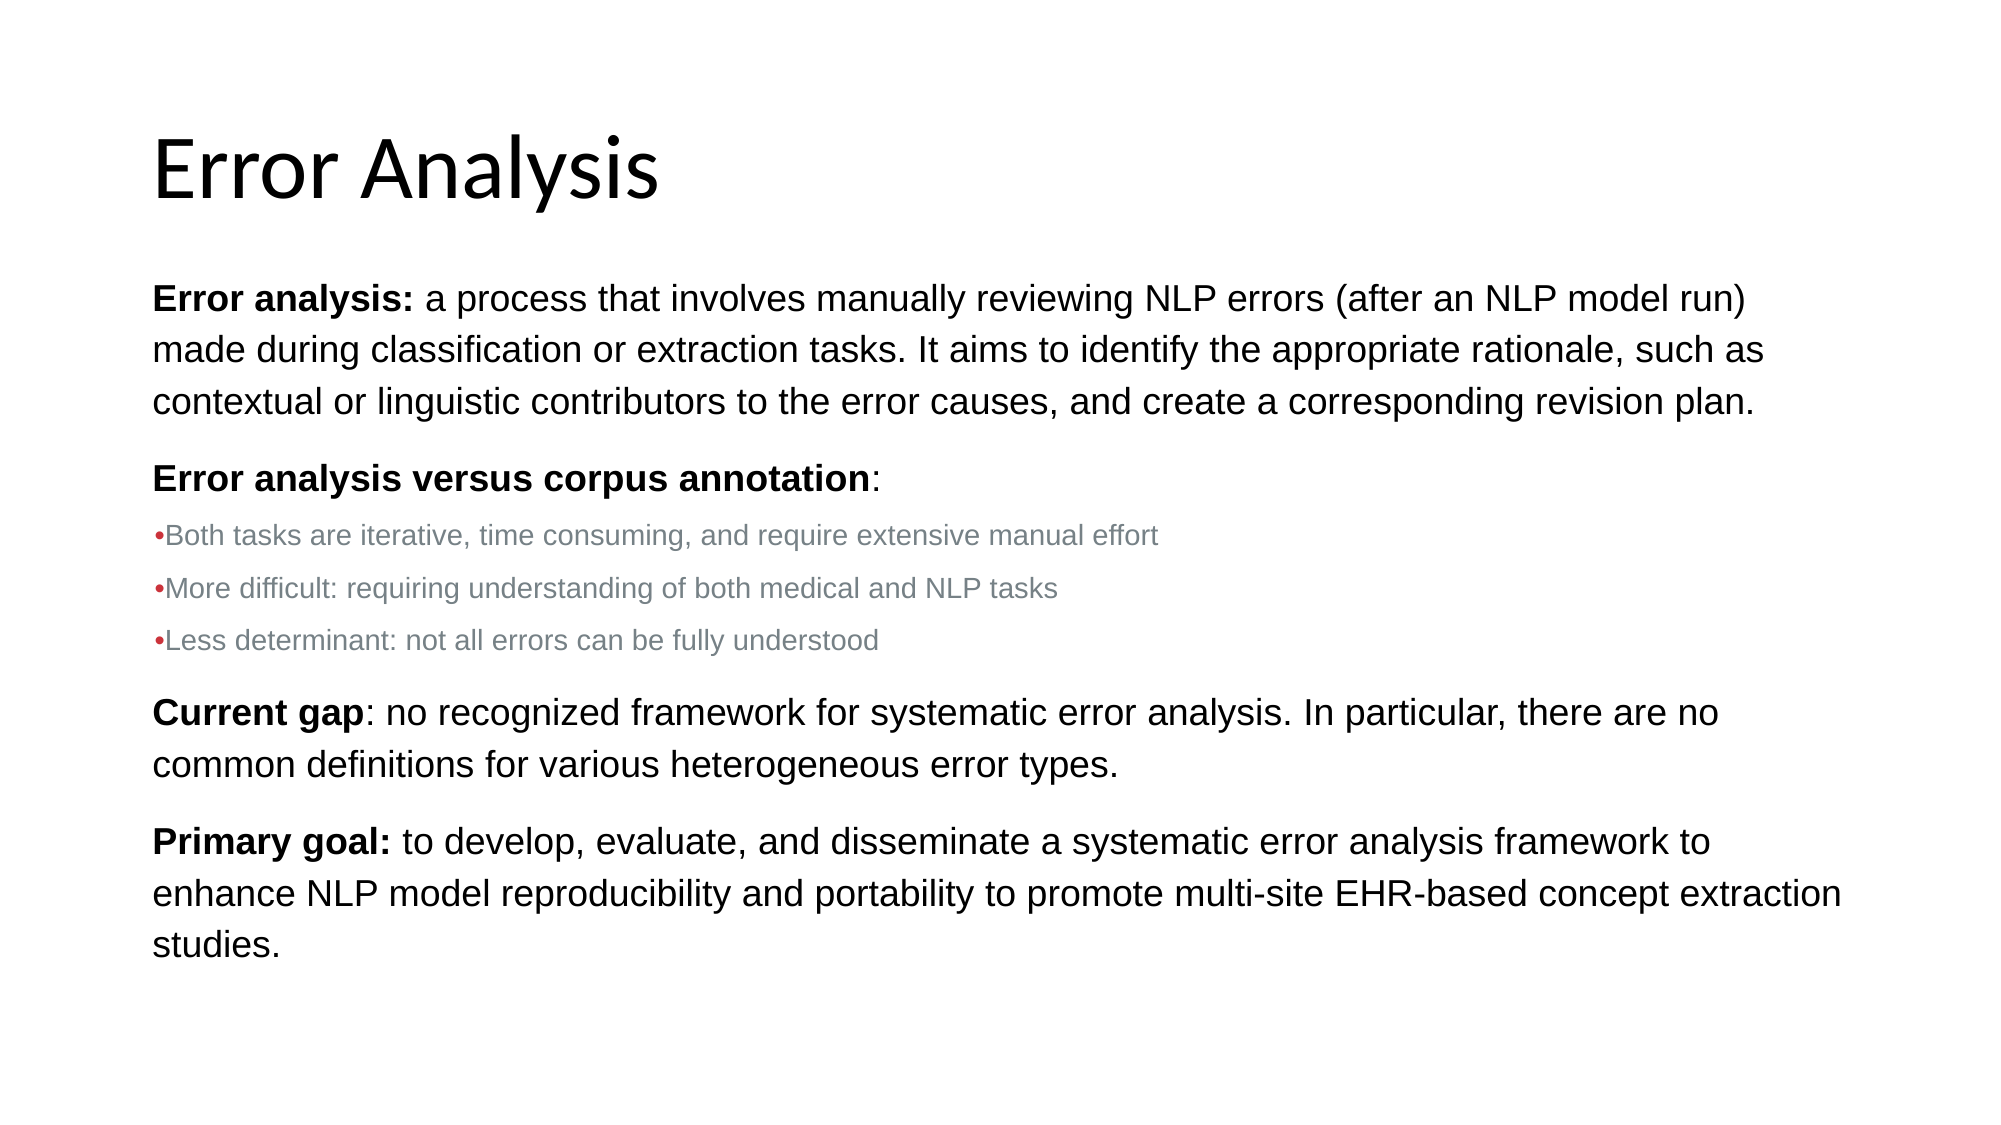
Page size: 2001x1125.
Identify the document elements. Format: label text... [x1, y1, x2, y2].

list Error analysis: a process that involves manually reviewing NLP errors (after an NLP model run) made during classification or extraction tasks. It aims to identify the appropriate rationale, such as contextual or linguistic contributors to the error causes, and create a corresponding revision plan. Error analysis versus corpus annotation: •Both tasks are iterative, time consuming, and require extensive manual effort •More difficult: requiring understanding of both medical and NLP tasks •Less determinant: not all errors can be fully understood Current gap: no recognized framework for systematic error analysis. In particular, there are no common definitions for various heterogeneous error types. Primary goal: to develop, evaluate, and disseminate a systematic error analysis framework to enhance NLP model reproducibility and portability to promote multi-site EHR-based concept extraction studies. [137, 259, 1863, 1014]
title Error Analysis [137, 59, 1863, 259]
